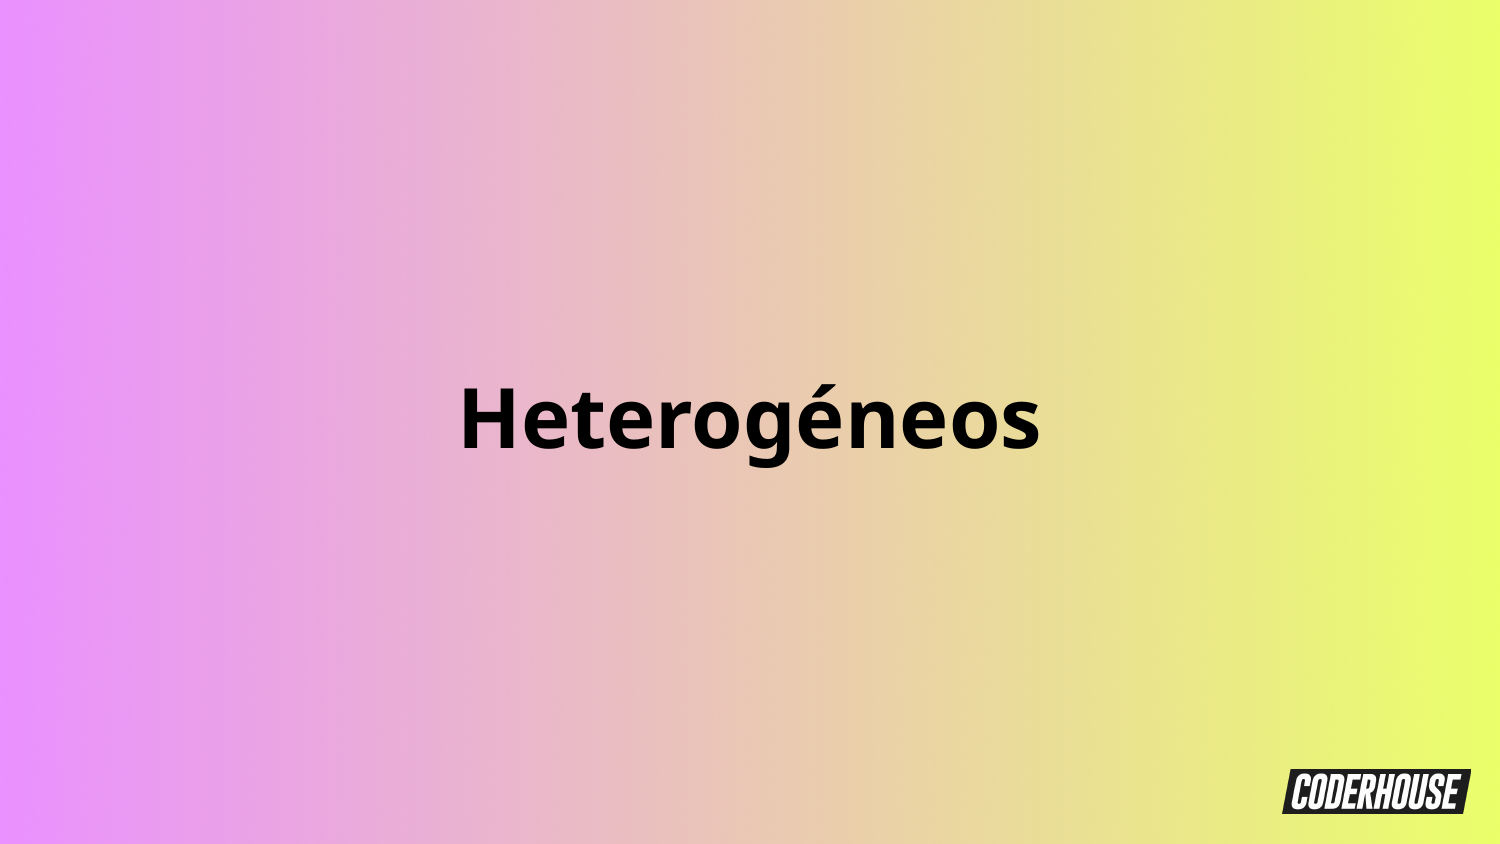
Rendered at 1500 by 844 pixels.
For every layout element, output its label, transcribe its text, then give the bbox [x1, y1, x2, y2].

picture [0, 0, 1500, 844]
text_box Heterogéneos [239, 361, 1261, 482]
